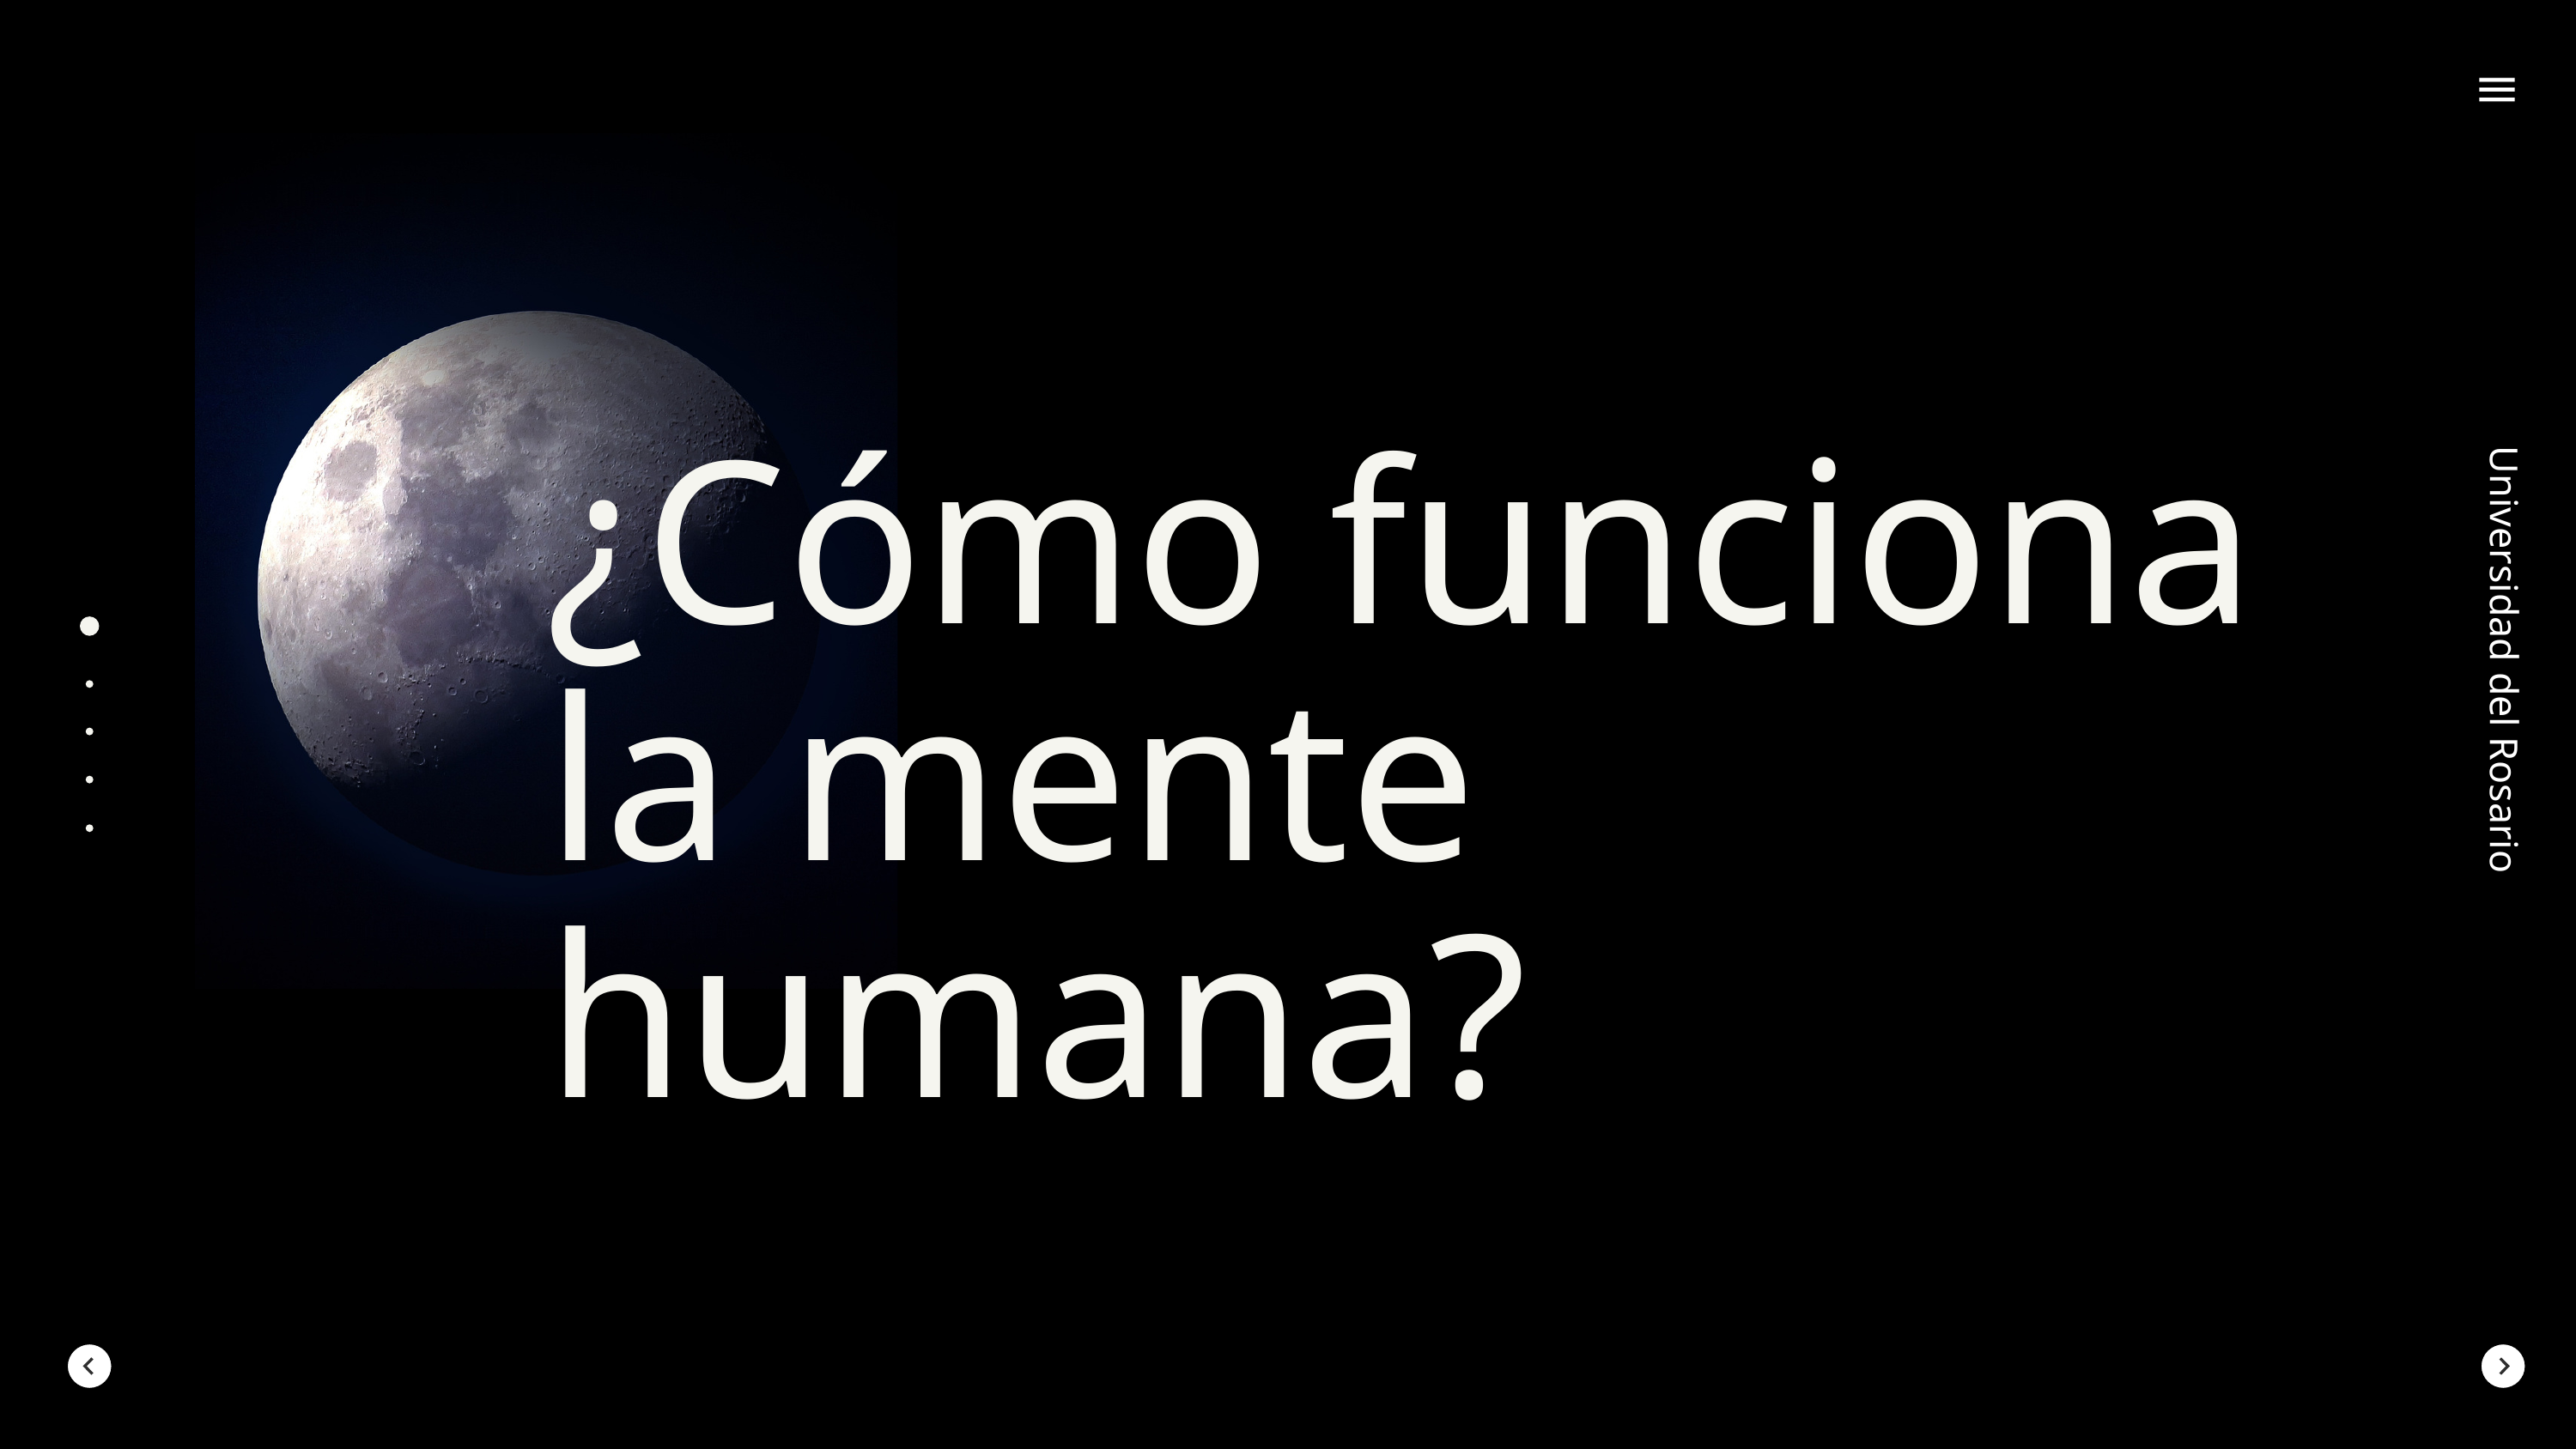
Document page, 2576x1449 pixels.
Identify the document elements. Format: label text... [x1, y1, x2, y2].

text_box Universidad del Rosario [2482, 185, 2523, 1134]
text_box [79, 615, 100, 833]
picture [194, 133, 898, 989]
picture [2472, 65, 2522, 114]
picture [65, 1342, 113, 1390]
picture [2479, 1342, 2527, 1390]
text_box ¿Cómo funciona la mente humana? [546, 431, 2404, 1143]
